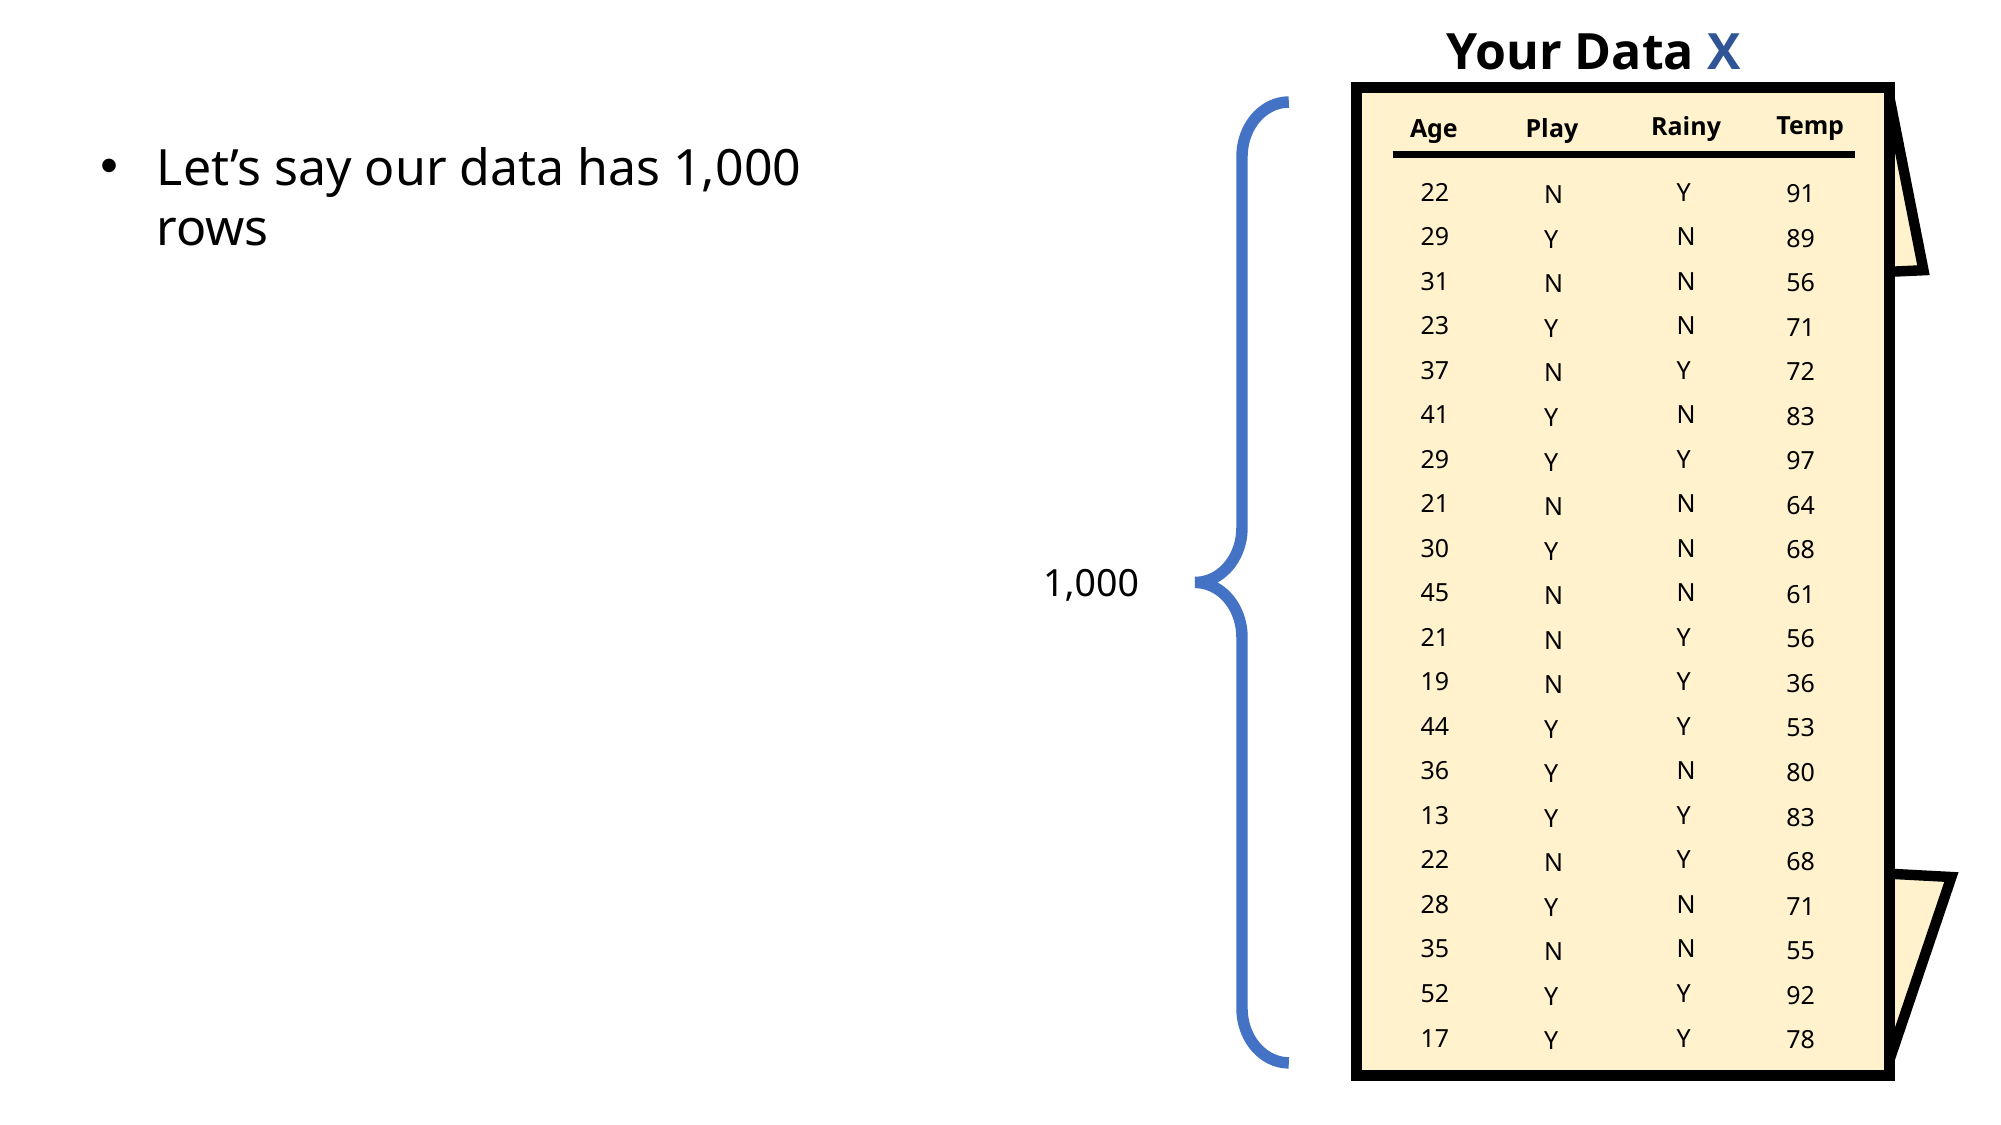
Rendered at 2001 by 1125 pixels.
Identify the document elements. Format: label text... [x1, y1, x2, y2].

text_box Let’s say our data has 1,000 rows [85, 128, 925, 263]
text_box [1195, 101, 1289, 1064]
text_box 1,000 [1028, 551, 1154, 612]
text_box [1356, 87, 1952, 1076]
text_box Your Data X [1356, 11, 1831, 87]
